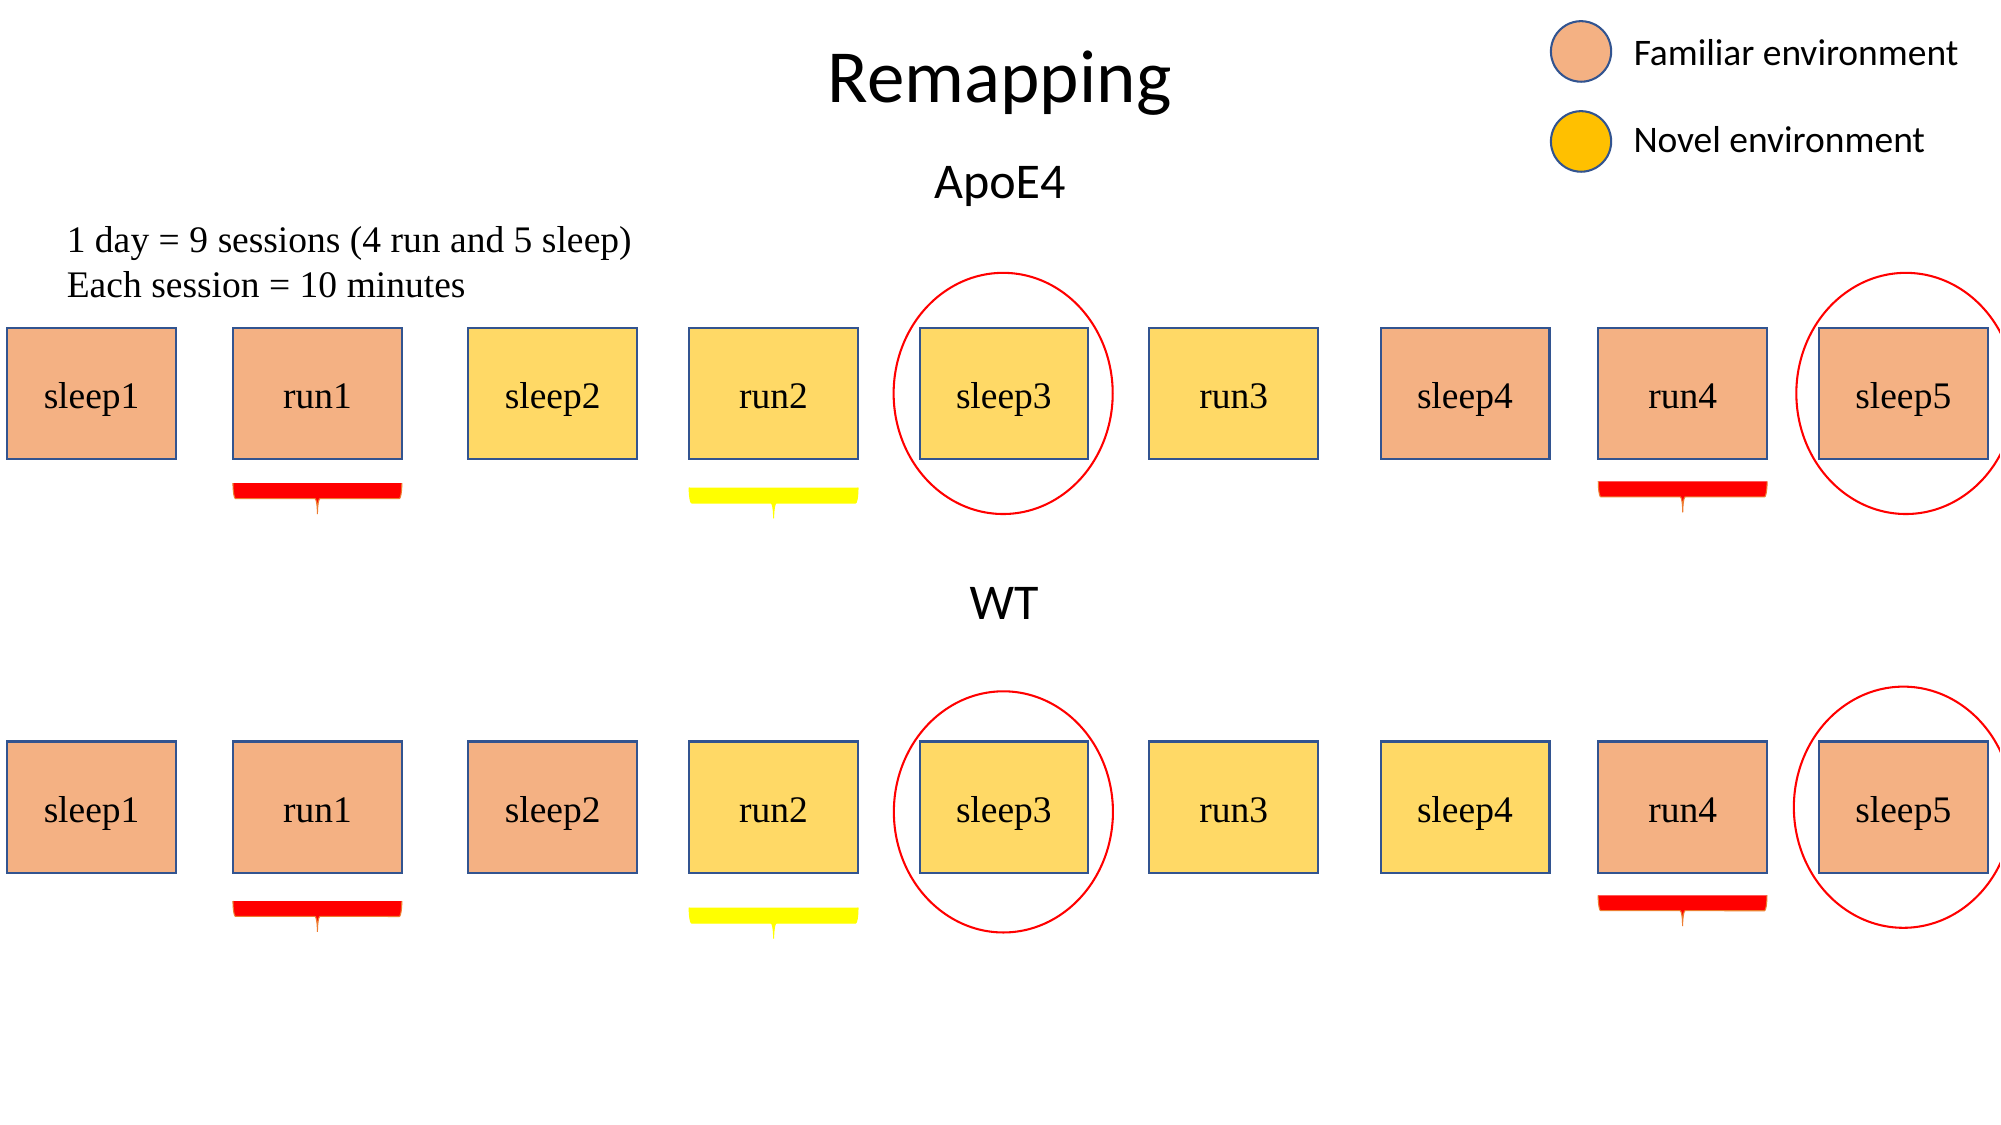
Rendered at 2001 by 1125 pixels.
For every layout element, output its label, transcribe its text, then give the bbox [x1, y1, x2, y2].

text_box run2 [688, 740, 859, 874]
text_box [232, 483, 403, 515]
text_box [1597, 481, 1768, 513]
text_box [1597, 895, 1768, 927]
text_box sleep2 [467, 740, 638, 874]
text_box [688, 487, 859, 519]
text_box run2 [688, 327, 859, 460]
text_box Remapping [813, 20, 1187, 126]
text_box [892, 690, 1114, 934]
text_box [1549, 20, 1613, 83]
text_box sleep1 [6, 740, 177, 874]
text_box [892, 271, 1114, 516]
text_box run3 [1148, 740, 1319, 874]
text_box run4 [1597, 740, 1768, 874]
text_box run4 [1597, 327, 1768, 460]
text_box sleep2 [467, 327, 638, 460]
text_box [1795, 271, 2000, 516]
text_box 1 day = 9 sessions (4 run and 5 sleep) Each session = 10 minutes [51, 206, 1561, 312]
text_box [1792, 685, 2000, 929]
text_box [232, 900, 403, 932]
text_box WT [954, 562, 1054, 638]
text_box ApoE4 [919, 141, 1081, 217]
text_box [1549, 110, 1613, 173]
text_box [688, 907, 859, 939]
text_box sleep4 [1380, 327, 1551, 460]
text_box Familiar environment [1619, 20, 1974, 81]
text_box Novel environment [1618, 107, 1941, 168]
text_box run3 [1148, 327, 1319, 460]
text_box sleep1 [6, 327, 177, 460]
text_box sleep4 [1380, 740, 1551, 874]
text_box run1 [232, 327, 403, 460]
text_box run1 [232, 740, 403, 874]
